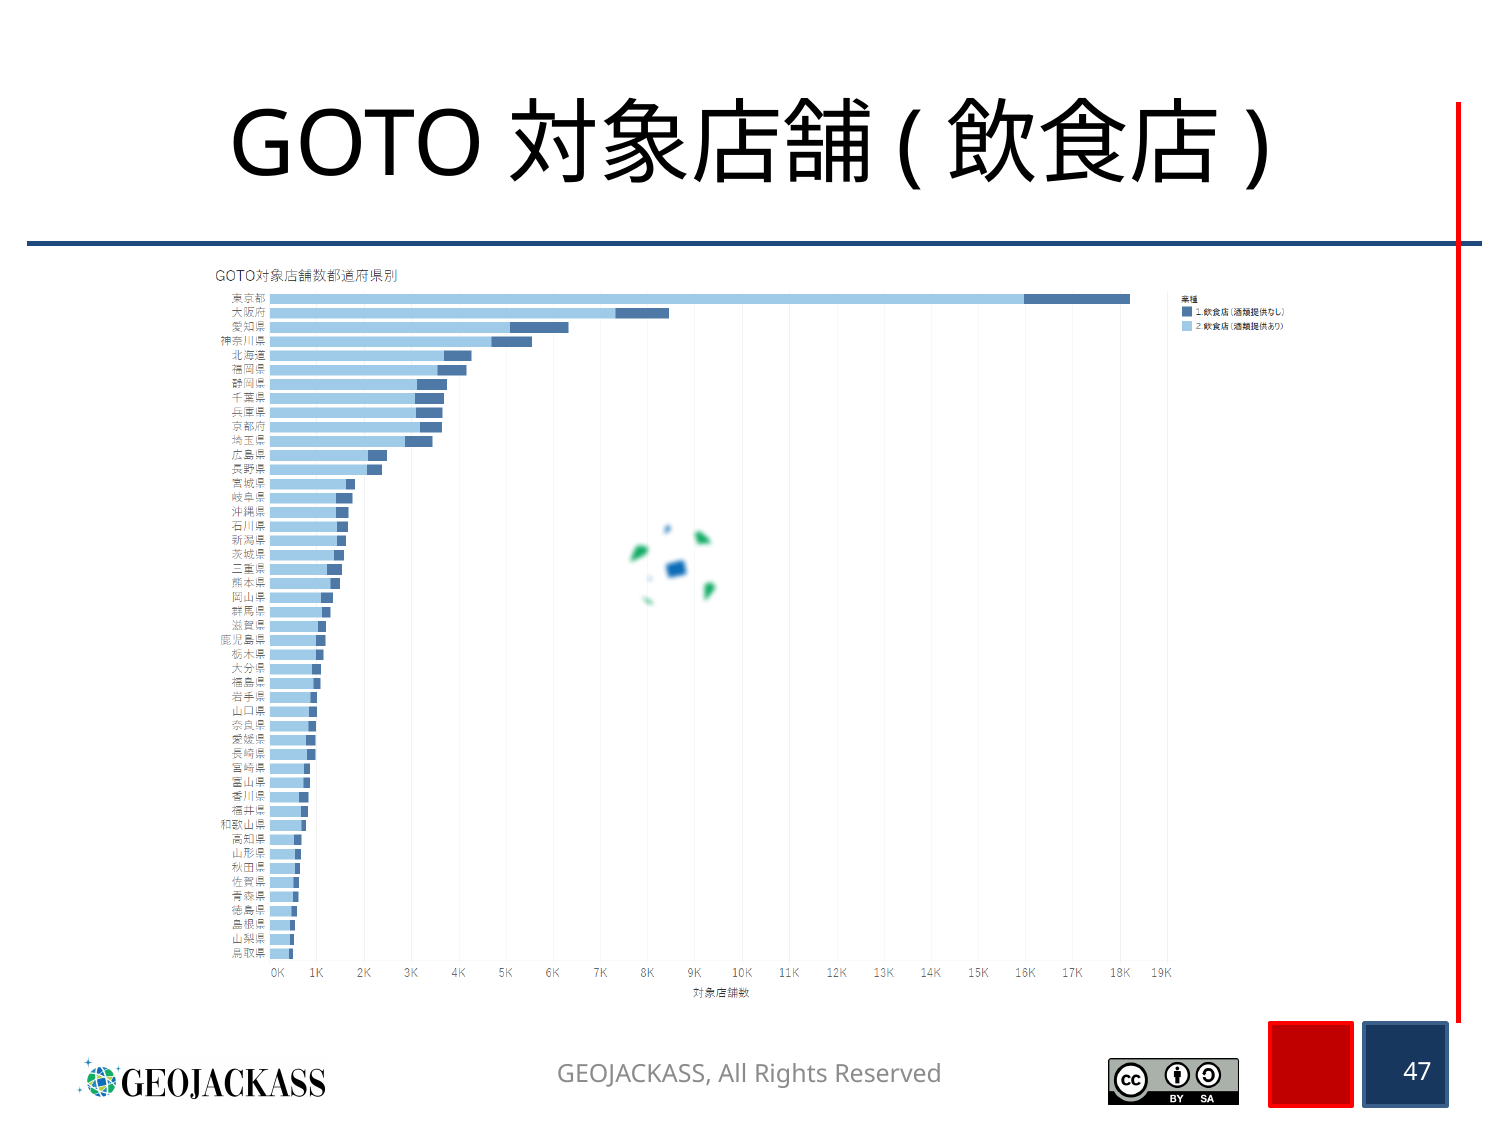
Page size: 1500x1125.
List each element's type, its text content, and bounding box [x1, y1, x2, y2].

title GOTO対象店舗(飲食店) [75, 45, 1425, 233]
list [212, 262, 1288, 1006]
picture [584, 478, 751, 631]
footer GEOJACKASS, All Rights Reserved [512, 1042, 988, 1103]
picture [1108, 1058, 1239, 1105]
picture [76, 1056, 327, 1101]
